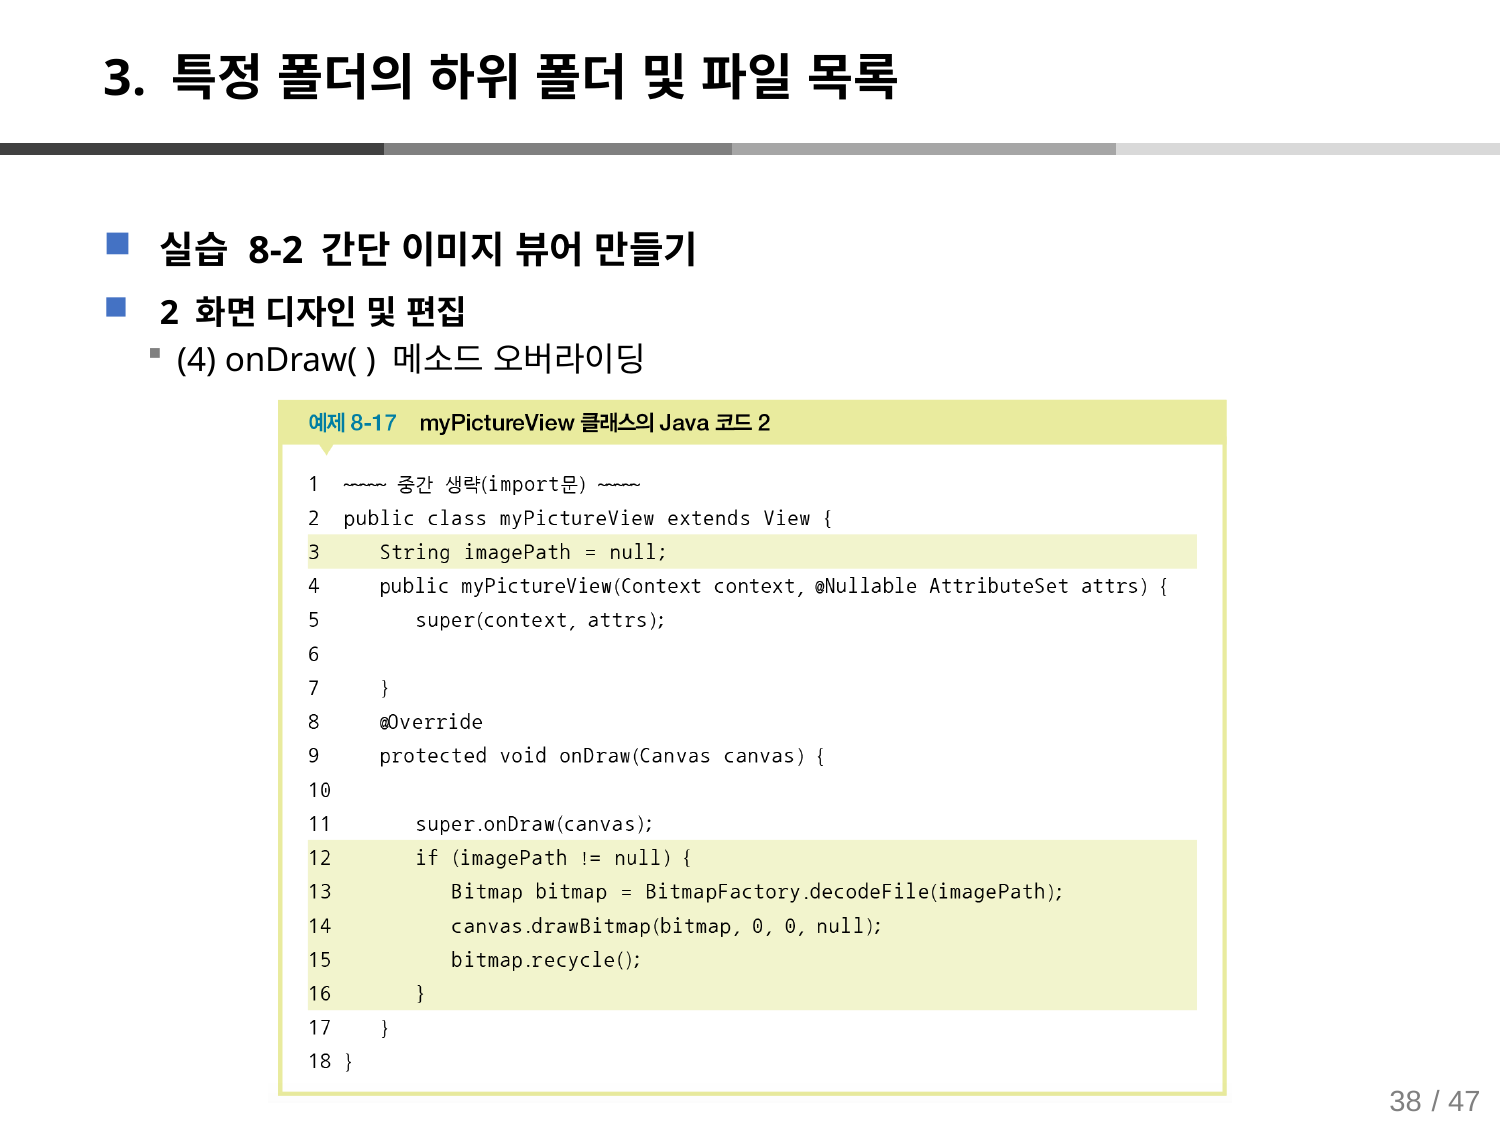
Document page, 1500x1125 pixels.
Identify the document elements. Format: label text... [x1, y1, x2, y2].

list 실습 8-2 간단 이미지 뷰어 만들기 2 화면 디자인 및 편집 (4) onDraw( ) 메소드 오버라이딩 [88, 196, 1436, 1083]
picture [268, 391, 1232, 1103]
title 3. 특정 폴더의 하위 폴더 및 파일 목록 [88, 30, 1211, 121]
